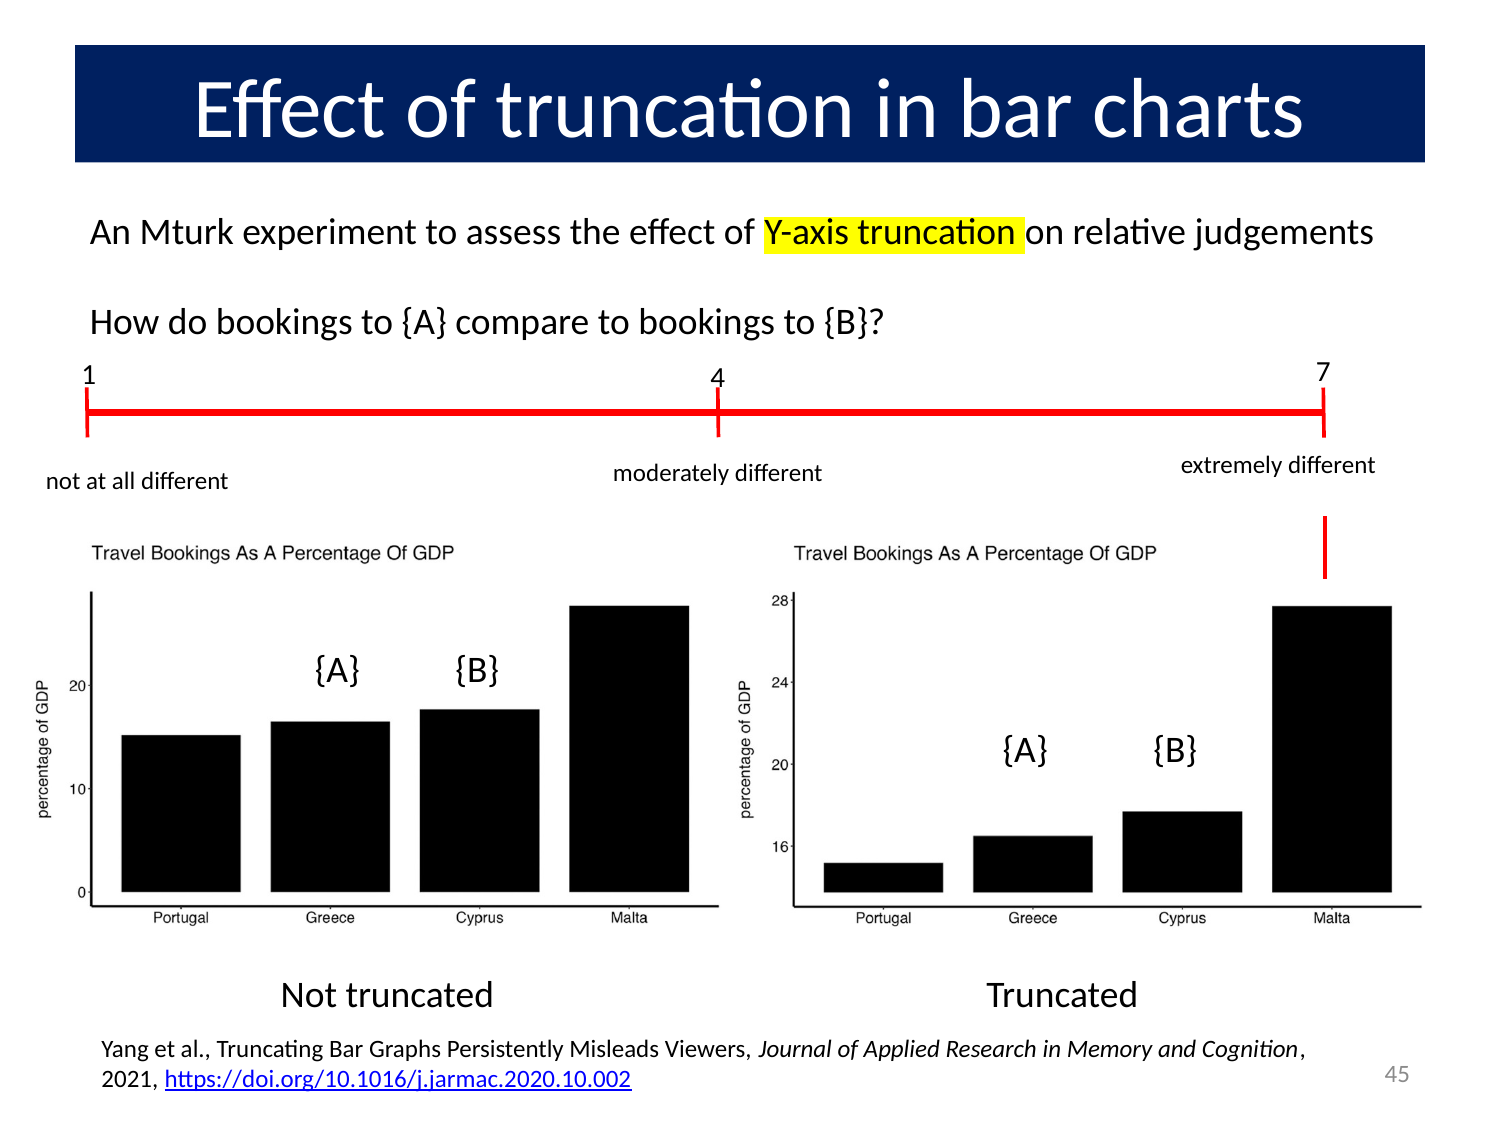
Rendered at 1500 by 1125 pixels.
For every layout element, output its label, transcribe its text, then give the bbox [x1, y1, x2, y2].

slide_number 45 [1375, 1042, 1425, 1103]
picture [32, 541, 1426, 931]
text_box not at all different [12, 456, 263, 502]
text_box moderately different [592, 449, 843, 495]
text_box extremely different [1162, 441, 1395, 486]
text_box 4 [692, 351, 743, 401]
text_box Not truncated [162, 962, 613, 1023]
text_box Truncated [912, 962, 1213, 1023]
text_box 7 [1300, 345, 1346, 395]
text_box An Mturk experiment to assess the effect of Y-axis truncation on relative judgements How do bookings to {A} compare to bookings to {B}? [74, 199, 1425, 350]
title Effect of truncation in bar charts [75, 45, 1425, 163]
text_box Yang et al., Truncating Bar Graphs Persistently Misleads Viewers, Journal of Applied Research in Memory and Cognition, 2021, https://doi.org/10.1016/j.jarmac.2020.10.002 [86, 1024, 1375, 1125]
text_box 1 [66, 347, 104, 398]
